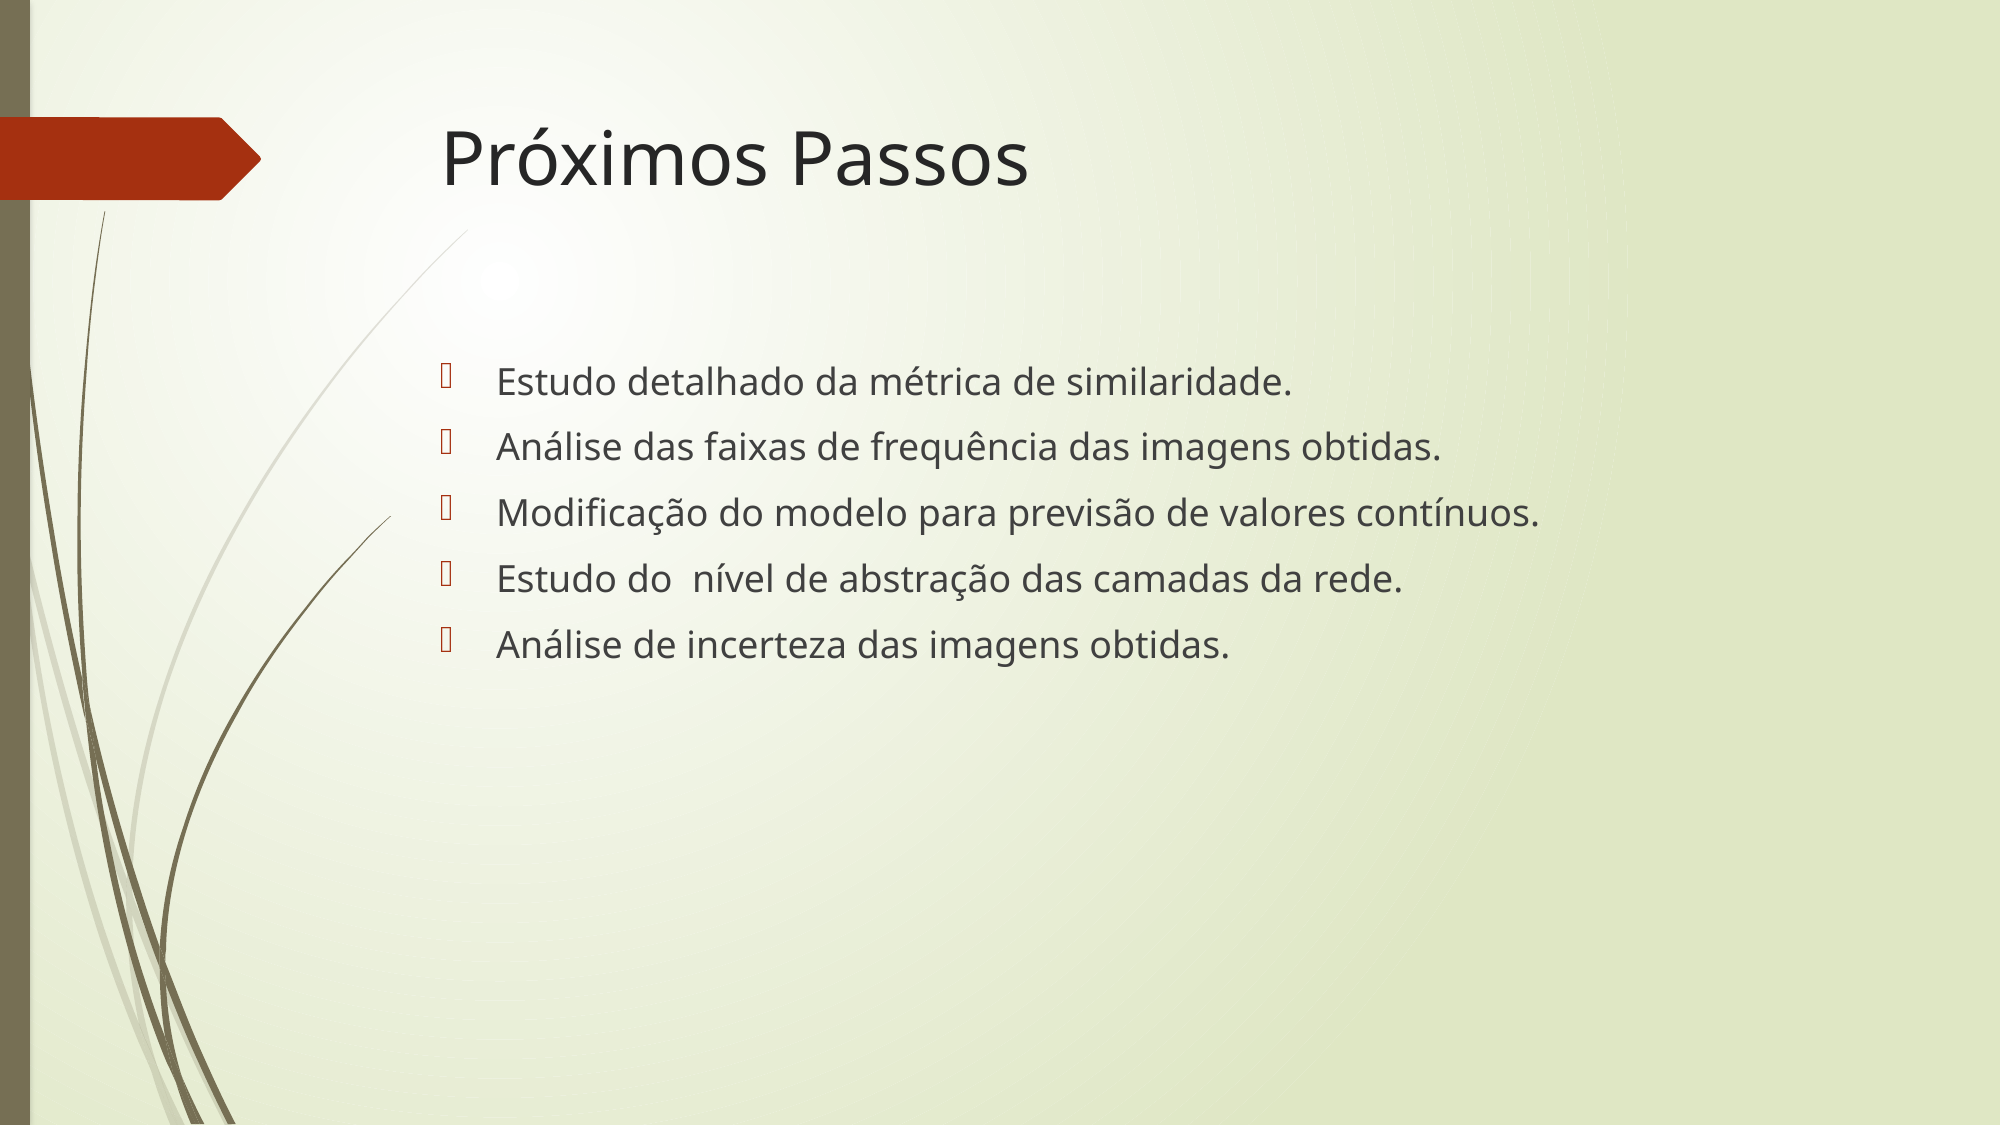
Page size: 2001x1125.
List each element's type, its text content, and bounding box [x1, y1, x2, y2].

list Estudo detalhado da métrica de similaridade. Análise das faixas de frequência das imagens obtidas. Modificação do modelo para previsão de valores contínuos. Estudo do nível de abstração das camadas da rede. Análise de incerteza das imagens obtidas. [424, 350, 1888, 970]
title Próximos Passos [425, 102, 1888, 313]
